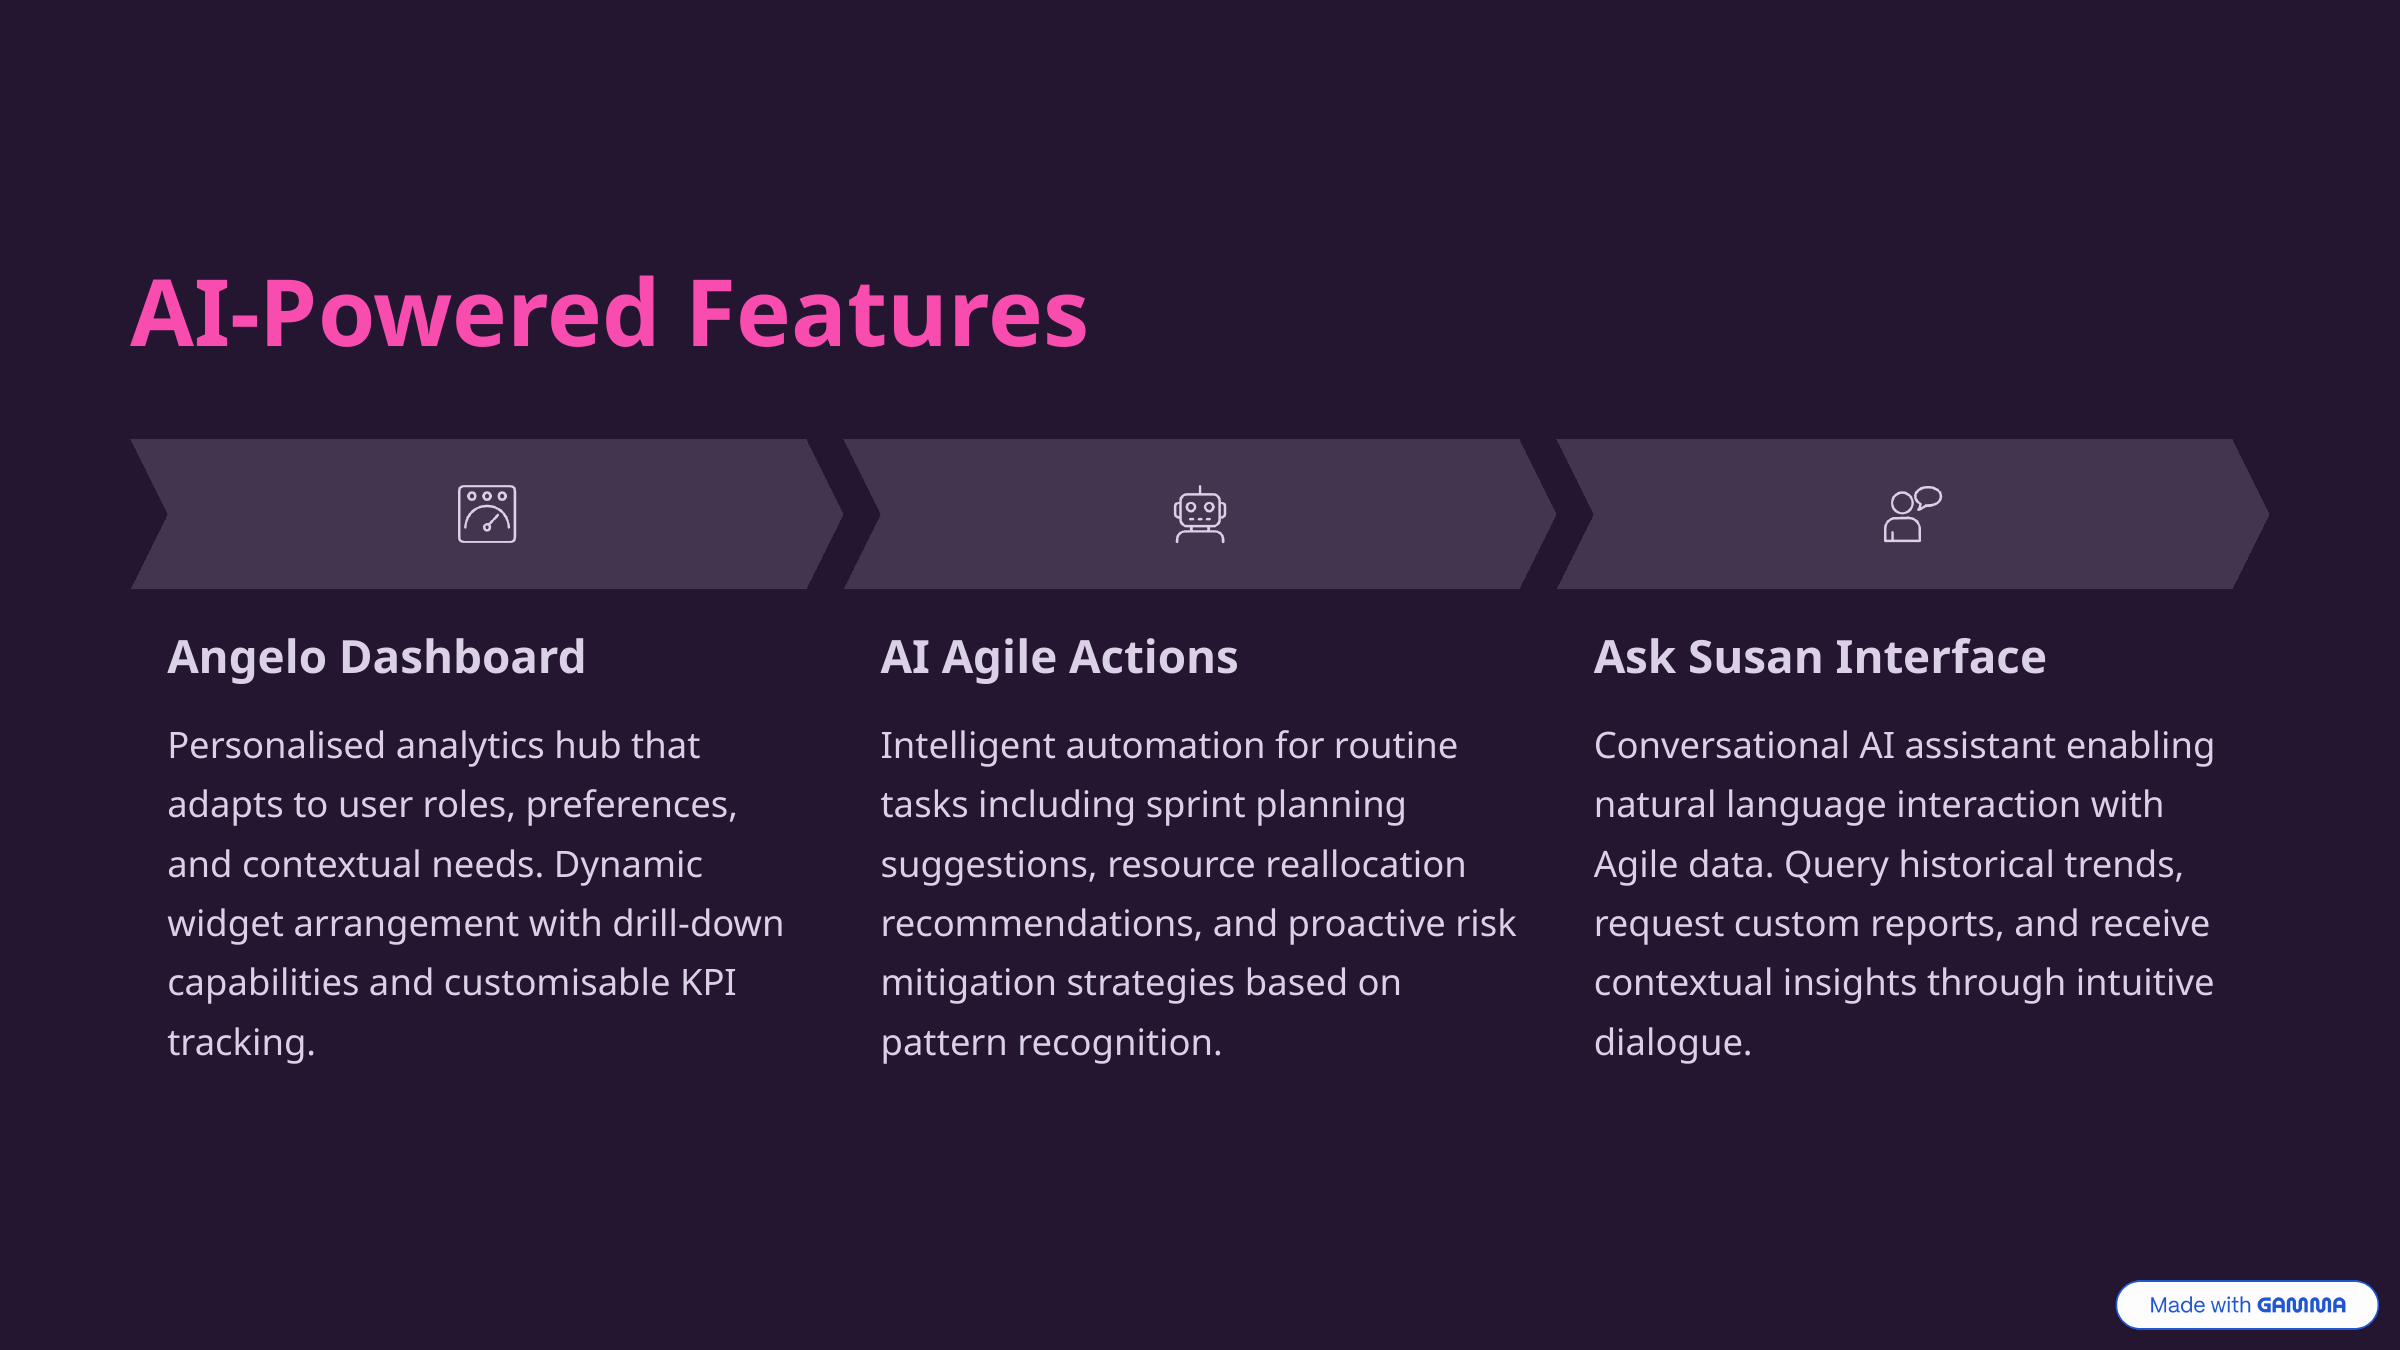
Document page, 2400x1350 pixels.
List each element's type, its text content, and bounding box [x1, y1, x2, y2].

text_box AI-Powered Features [130, 249, 1061, 366]
text_box Intelligent automation for routine tasks including sprint planning suggestions, resource reallocation recommendations, and proactive risk mitigation strategies based on pattern recognition. [880, 706, 1520, 1064]
text_box Ask Susan Interface [1593, 625, 2059, 684]
text_box AI Agile Actions [880, 625, 1346, 684]
text_box Personalised analytics hub that adapts to user roles, preferences, and contextual needs. Dynamic widget arrangement with drill-down capabilities and customisable KPI tracking. [167, 706, 807, 1064]
picture [130, 439, 2270, 589]
picture [2106, 1271, 2389, 1339]
text_box Conversational AI assistant enabling natural language interaction with Agile data. Query historical trends, request custom reports, and receive contextual insights through intuitive dialogue. [1593, 706, 2233, 1064]
text_box Angelo Dashboard [167, 625, 633, 684]
